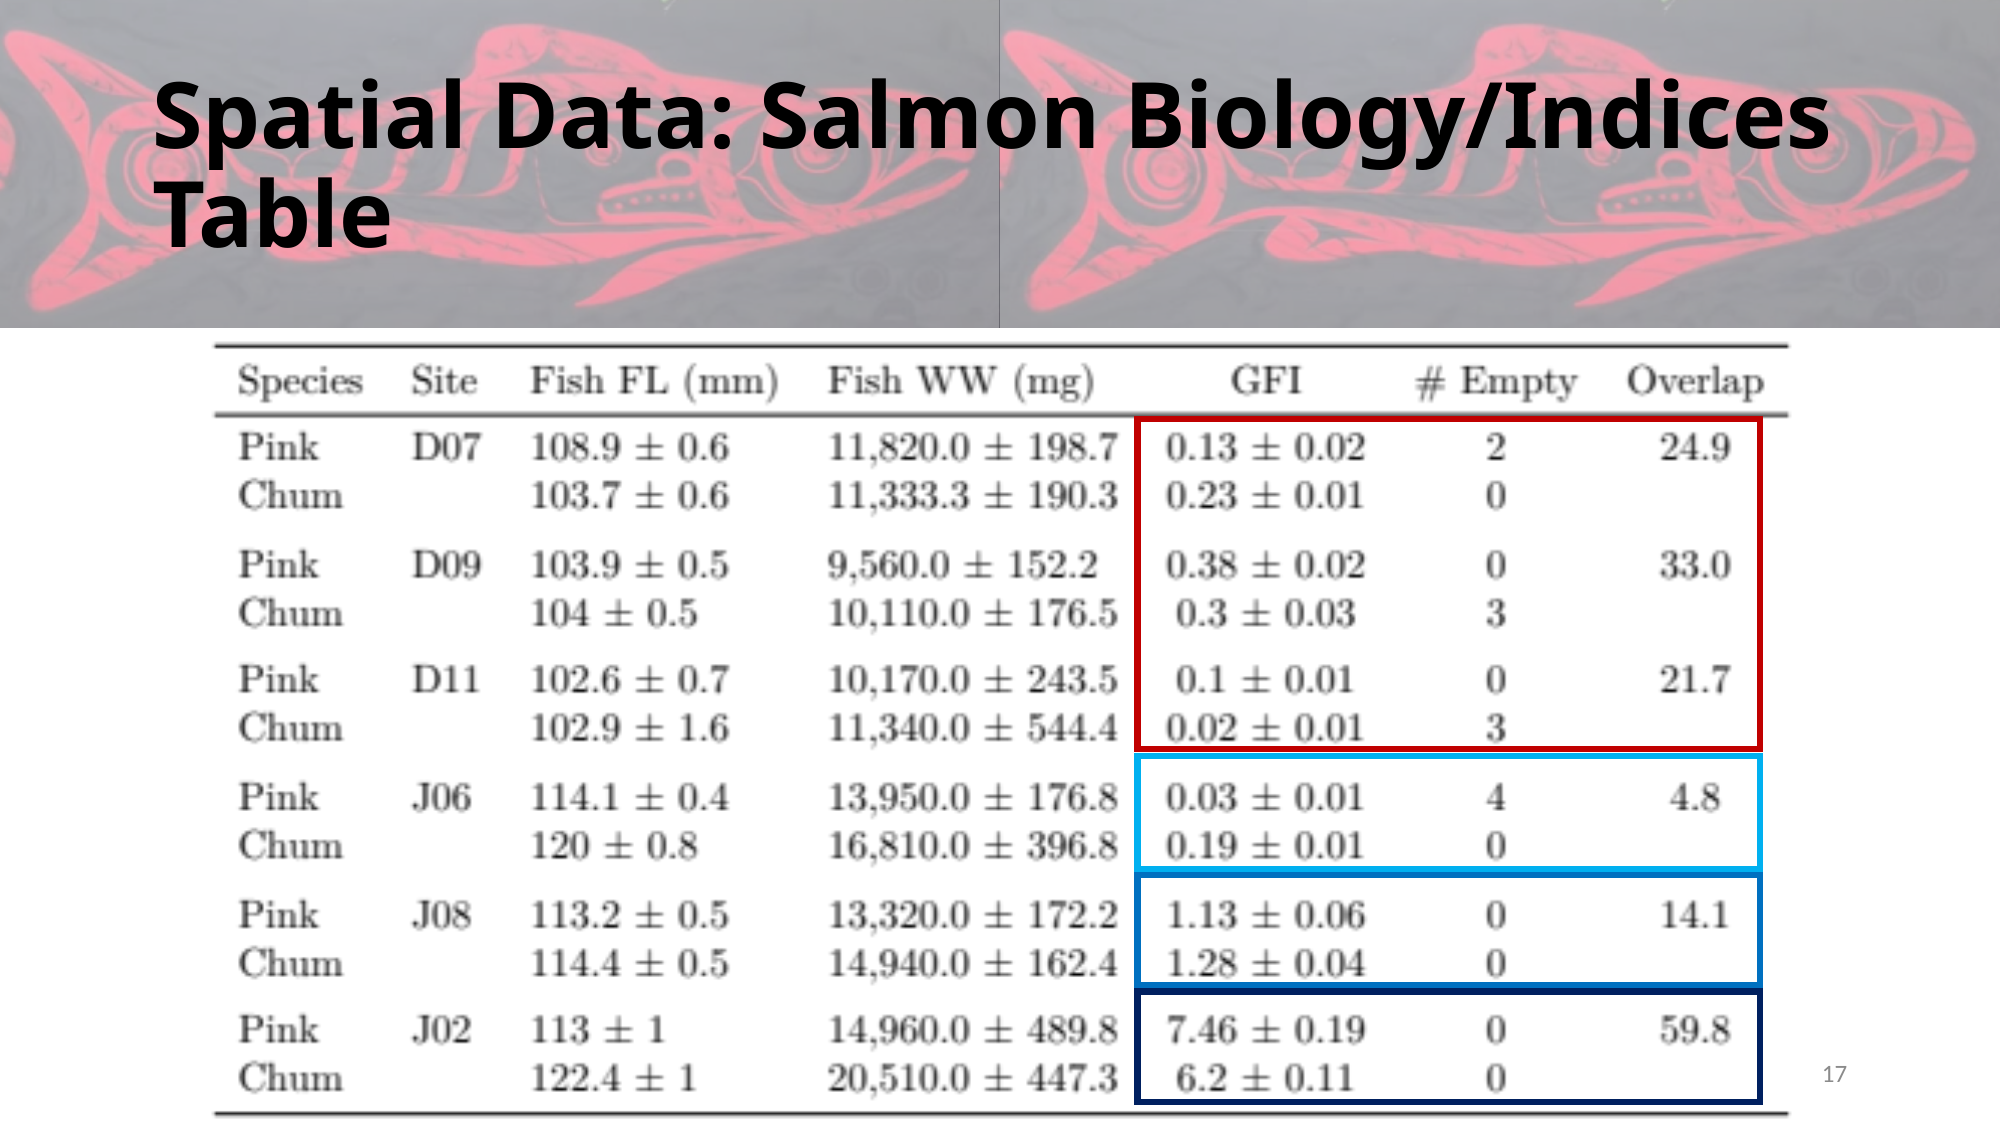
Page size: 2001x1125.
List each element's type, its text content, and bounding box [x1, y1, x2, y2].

picture [204, 334, 1796, 1122]
picture [0, 0, 2000, 328]
slide_number 17 [1796, 1042, 1863, 1103]
